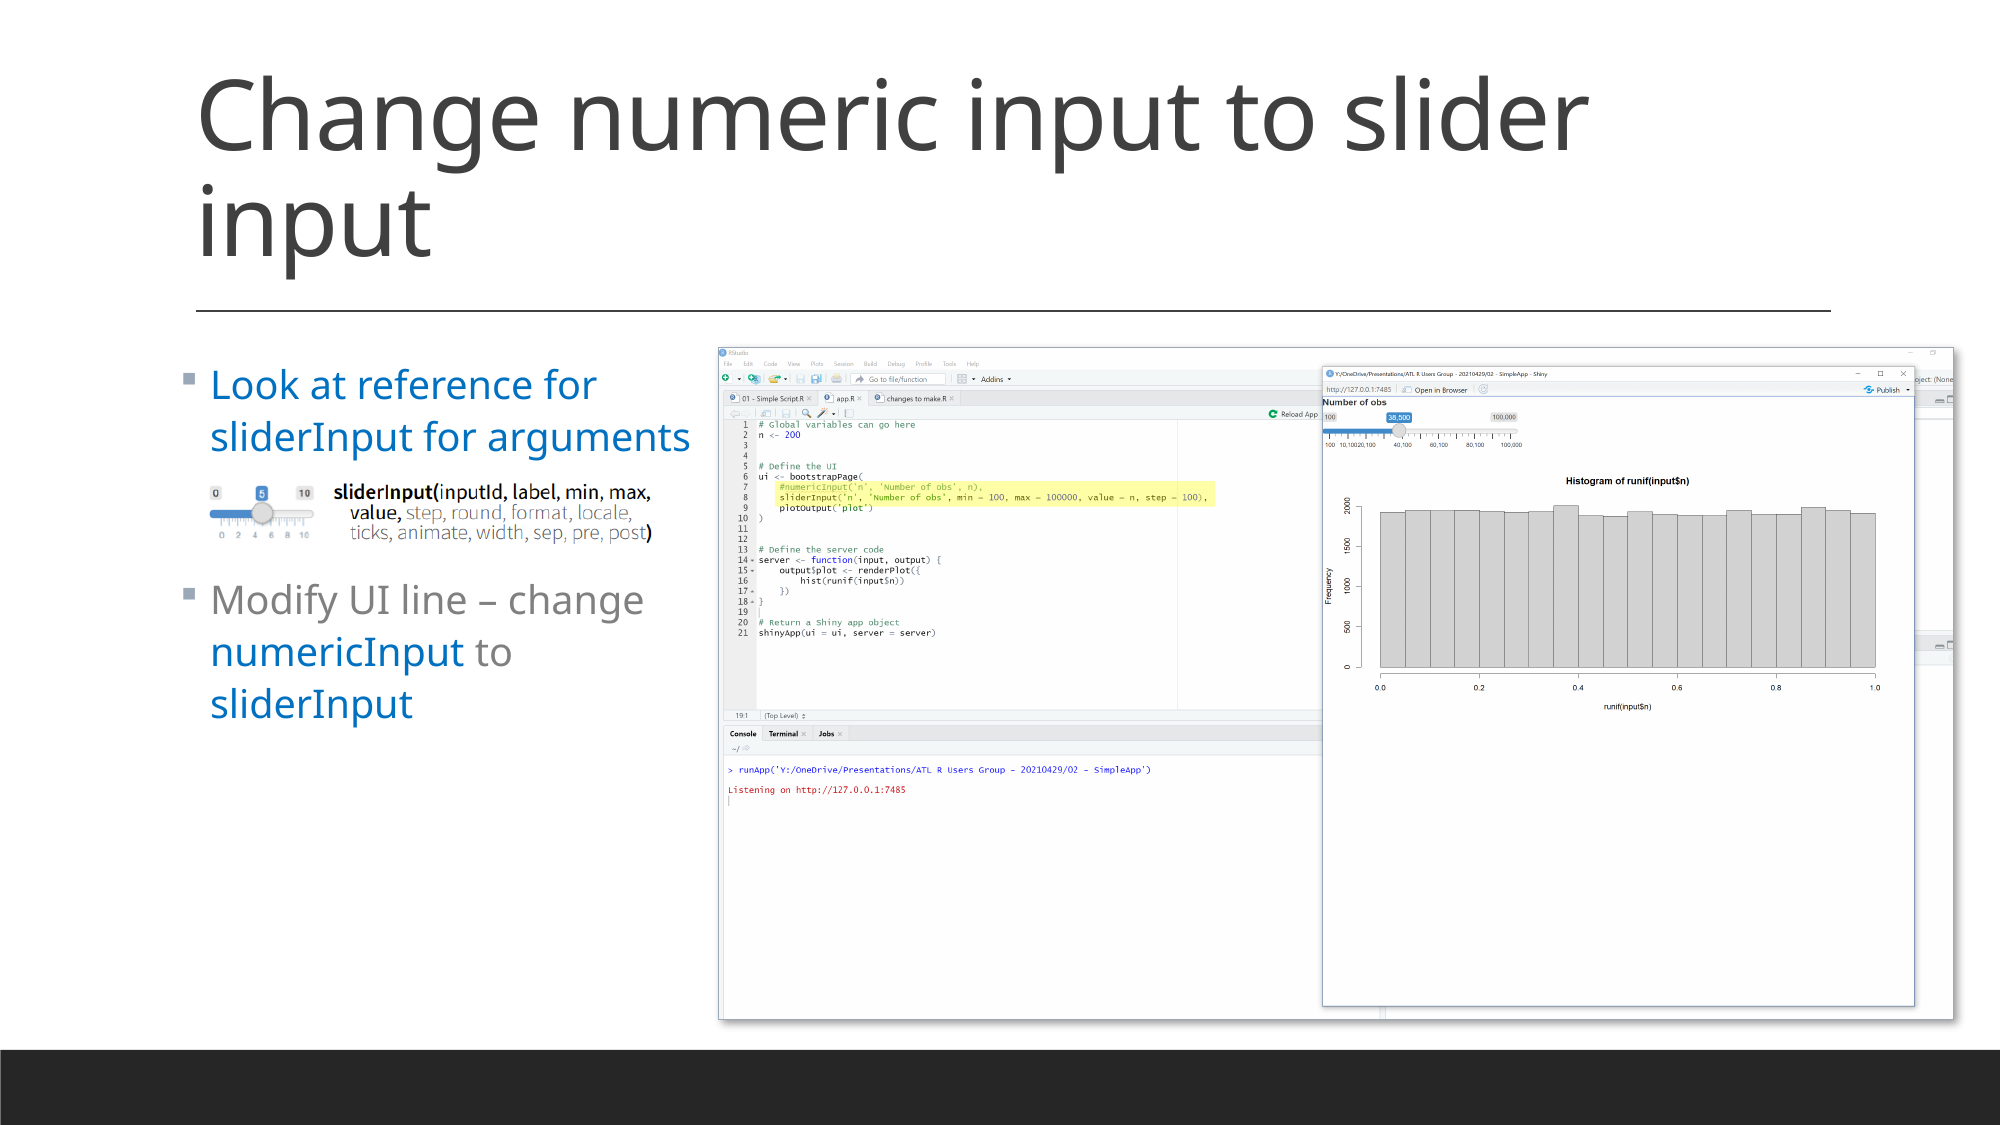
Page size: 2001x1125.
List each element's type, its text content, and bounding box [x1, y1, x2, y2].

title Change numeric input to slider input [180, 47, 1830, 285]
picture [718, 347, 1954, 1020]
picture [200, 480, 656, 558]
list Look at reference for sliderInput for arguments Modify UI line – change numericInput to sliderInput [180, 347, 704, 963]
